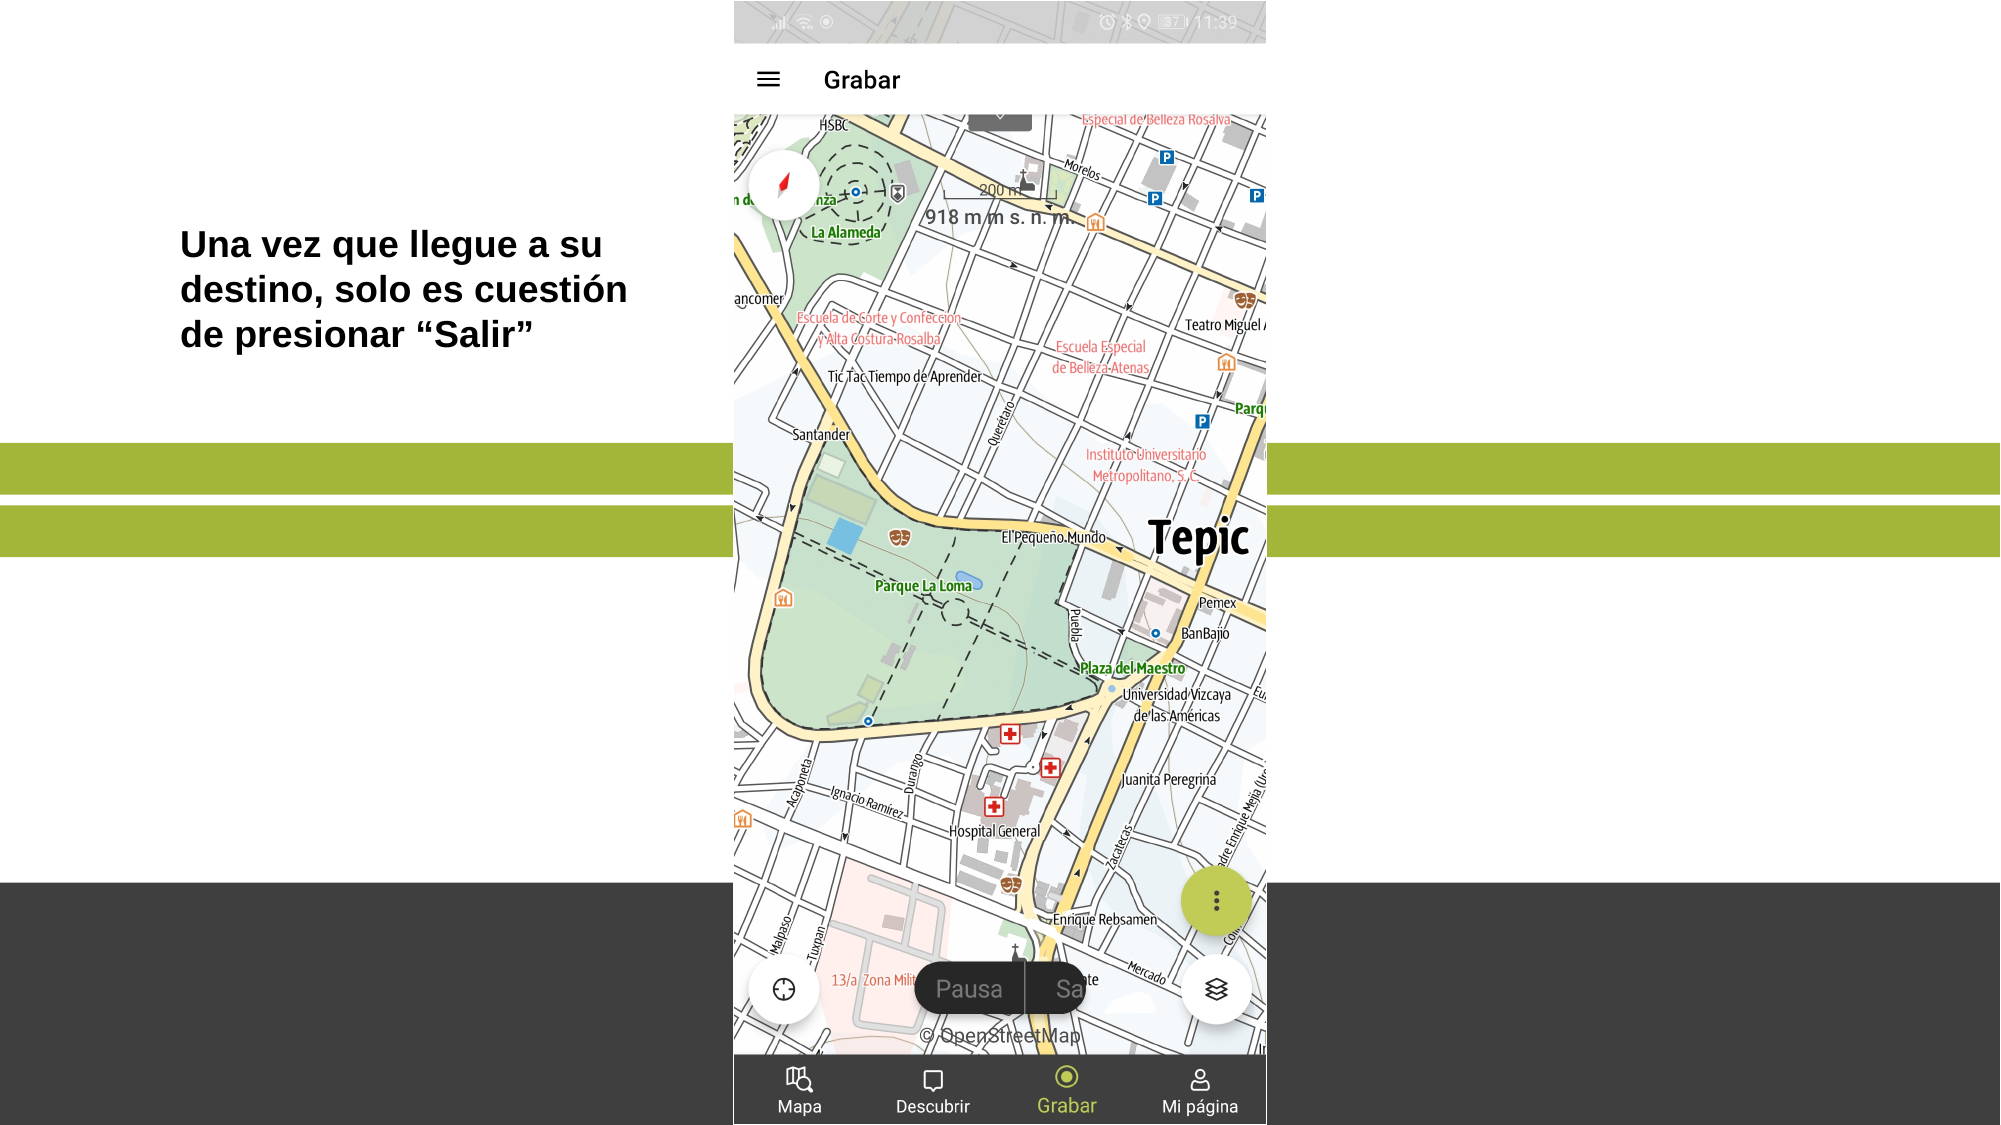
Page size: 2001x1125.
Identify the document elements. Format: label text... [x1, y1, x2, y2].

text_box [1267, 882, 2000, 1125]
picture [733, 0, 1267, 1125]
text_box [0, 882, 733, 1125]
text_box [1267, 442, 2000, 496]
text_box [0, 504, 733, 558]
text_box [0, 442, 733, 496]
text_box Una vez que llegue a su destino, solo es cuestión de presionar “Salir” [165, 212, 649, 362]
text_box [1267, 504, 2000, 558]
